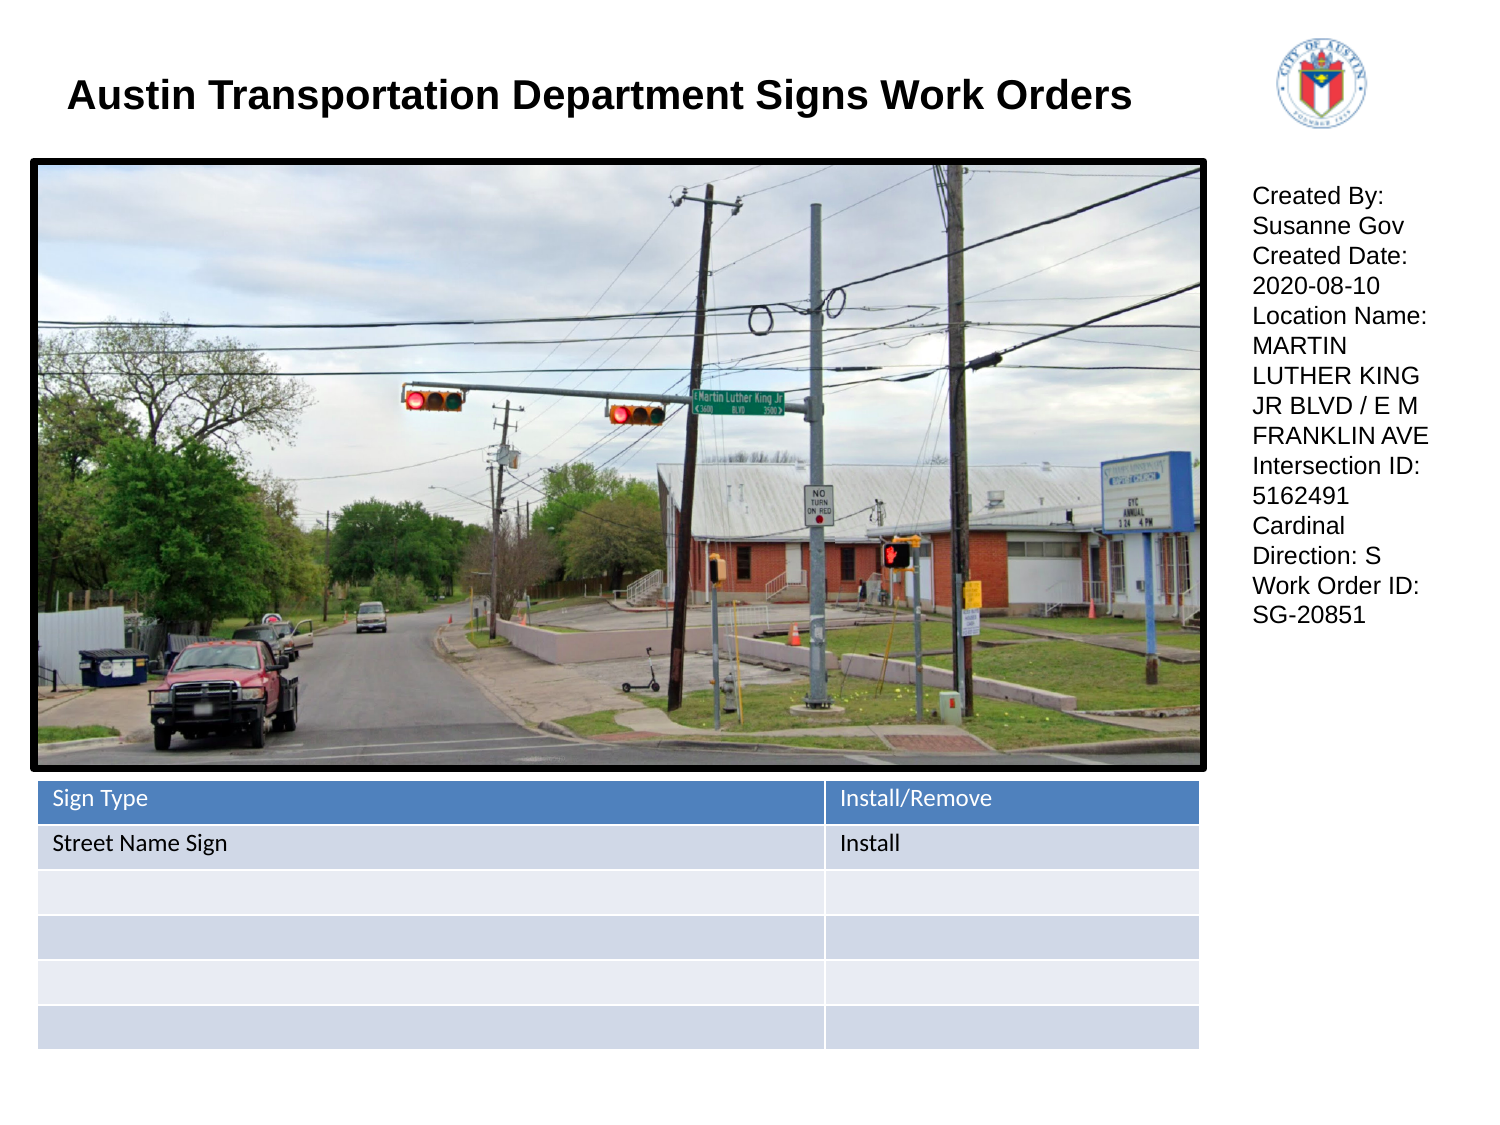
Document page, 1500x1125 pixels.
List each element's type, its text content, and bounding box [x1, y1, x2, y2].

table_cell [826, 916, 1199, 959]
table_cell Install [826, 826, 1199, 869]
table_header Sign Type [38, 781, 824, 824]
table_cell [826, 1006, 1199, 1049]
table_cell [826, 961, 1199, 1004]
table_cell [826, 871, 1199, 914]
picture [1274, 37, 1369, 132]
table_cell [38, 871, 824, 914]
table_cell [38, 961, 824, 1004]
picture [37, 164, 1201, 766]
table_cell [38, 1006, 824, 1049]
table_cell [38, 916, 824, 959]
text_box Austin Transportation Department Signs Work Orders [51, 60, 1149, 125]
table_header Install/Remove [826, 781, 1199, 824]
table_cell Street Name Sign [38, 826, 824, 869]
text_box Created By: Susanne Gov Created Date: 2020-08-10 Location Name: MARTIN LUTHER KING JR BLVD / E M FRANKLIN AVE Intersection ID: 5162491 Cardinal Direction: S Work Order ID: SG-20851 [1237, 172, 1463, 637]
